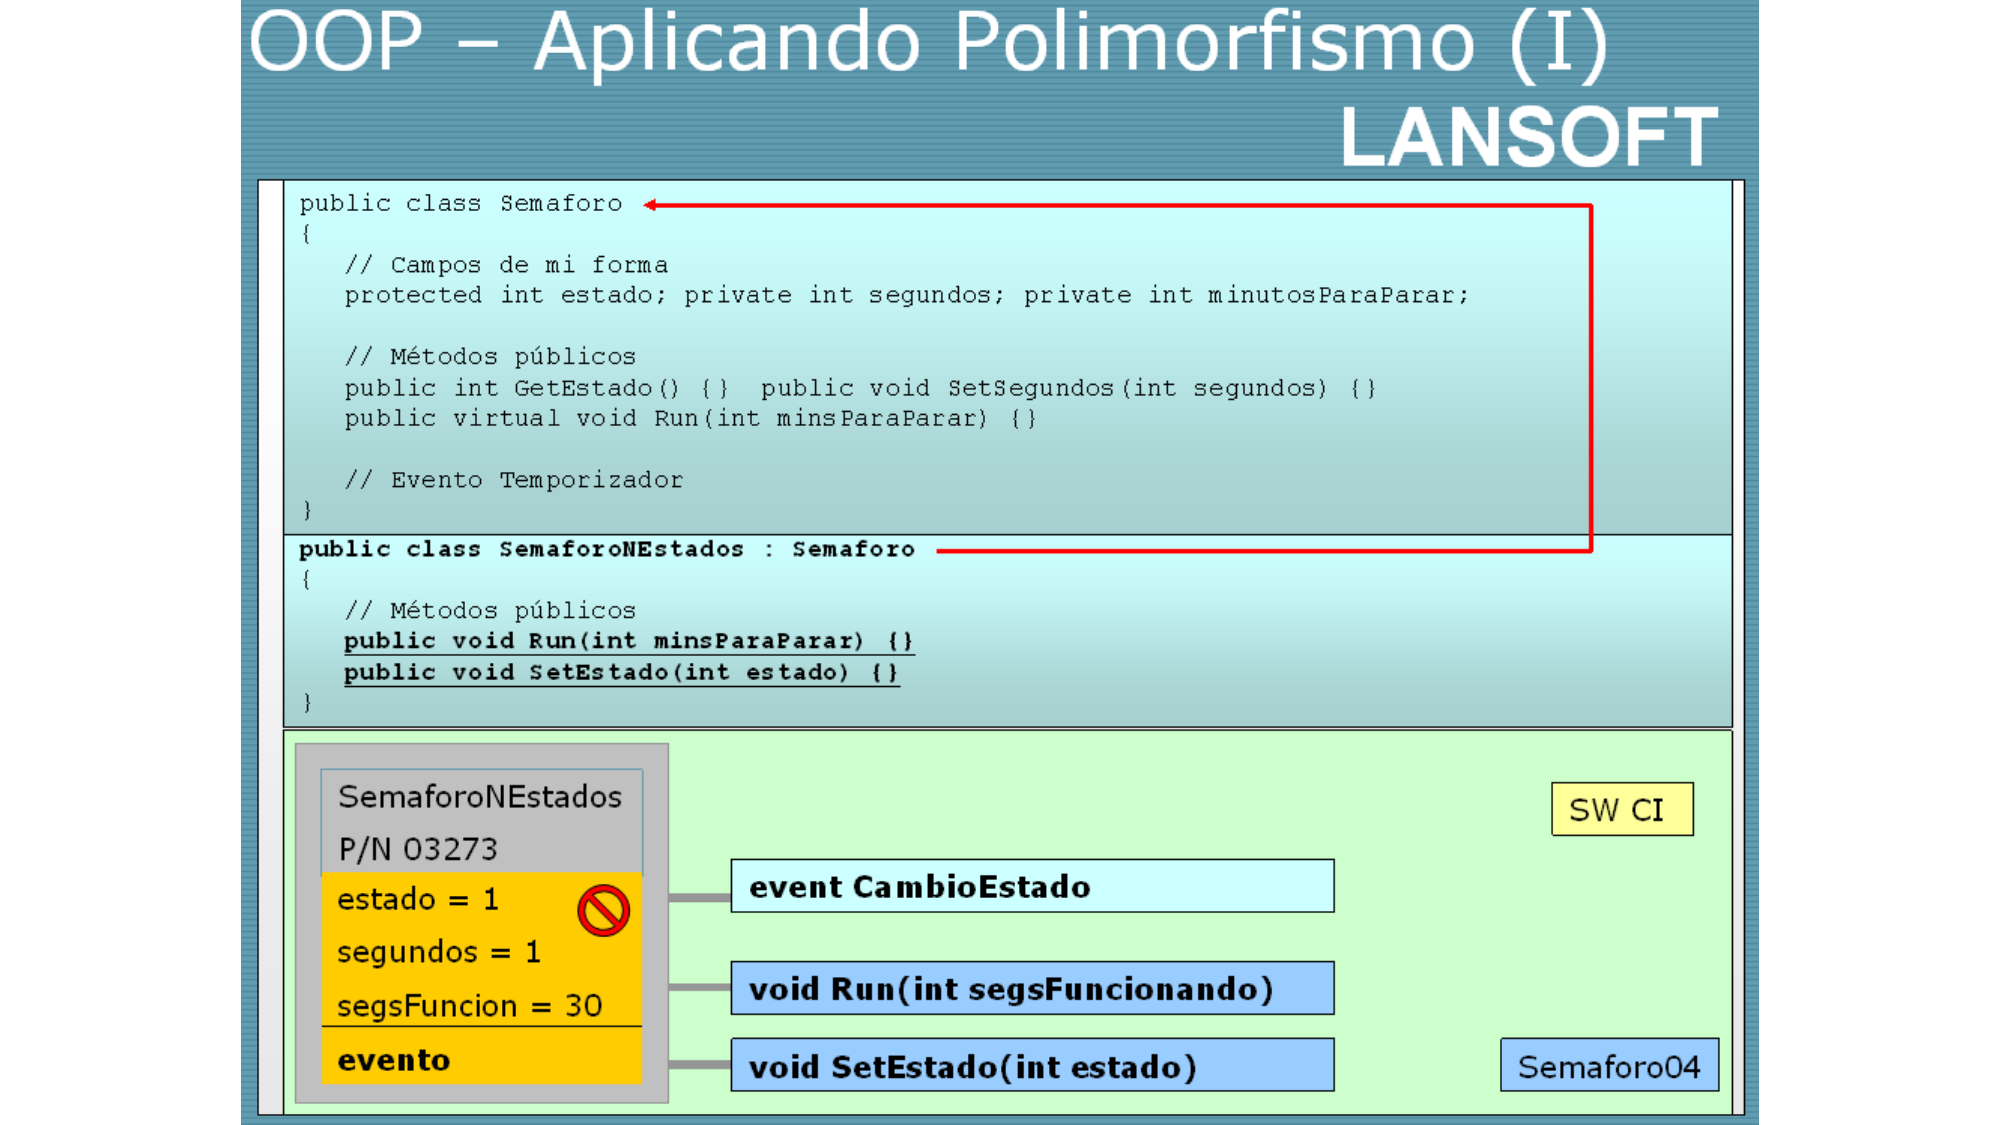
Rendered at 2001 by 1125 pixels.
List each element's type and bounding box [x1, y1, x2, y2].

picture [241, 0, 1759, 1125]
